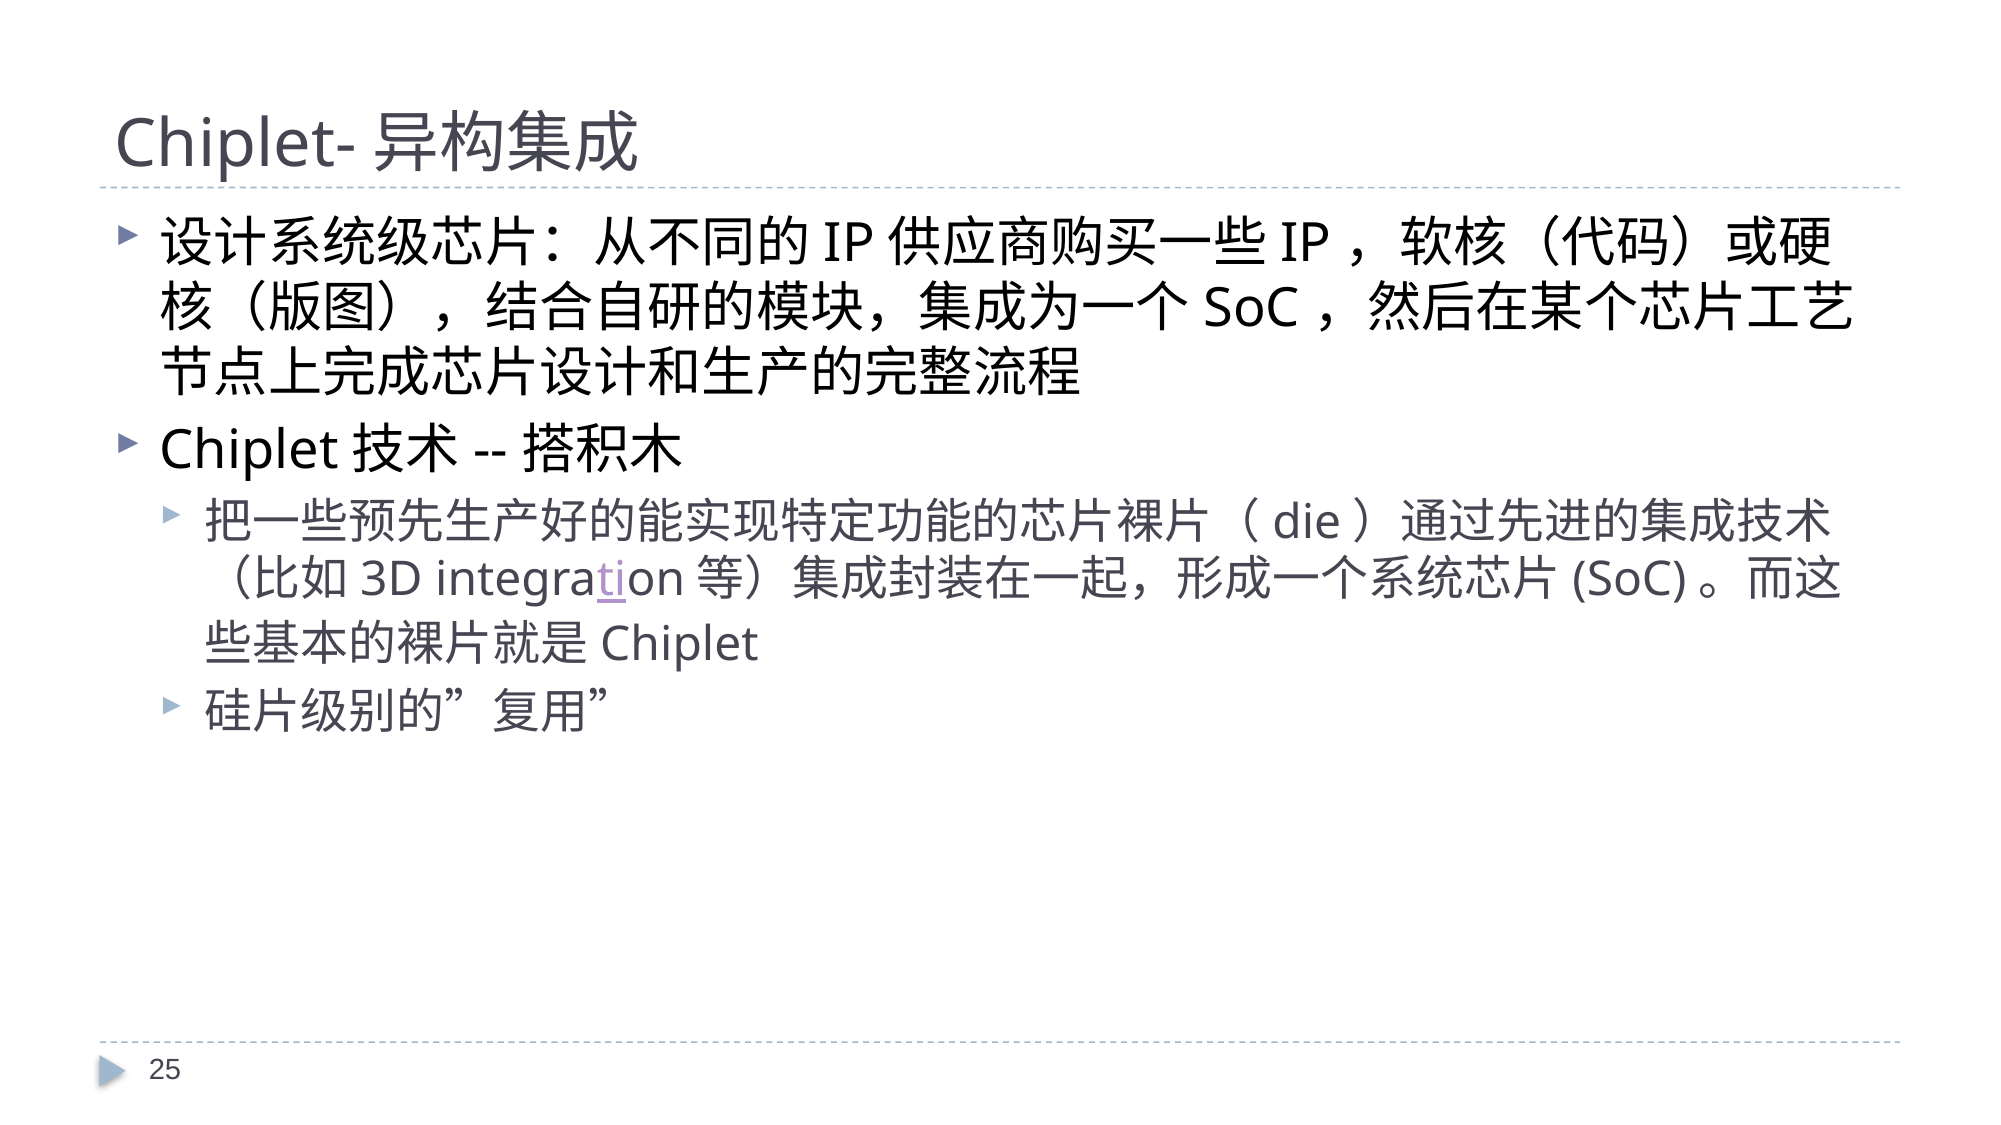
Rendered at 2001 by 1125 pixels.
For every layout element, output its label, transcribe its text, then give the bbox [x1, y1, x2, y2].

slide_number 25 [133, 1042, 568, 1103]
list 设计系统级芯片：从不同的IP供应商购买一些IP，软核（代码）或硬核（版图），结合自研的模块，集成为一个SoC，然后在某个芯片工艺节点上完成芯片设计和生产的完整流程 Chiplet技术--搭积木 把一些预先生产好的能实现特定功能的芯片裸片（die）通过先进的集成技术（比如3D integration等）集成封装在一起，形成一个系统芯片(SoC)。而这些基本的裸片就是Chiplet 硅片级别的”复用” [99, 200, 1900, 1010]
title Chiplet-异构集成 [99, 24, 1900, 188]
